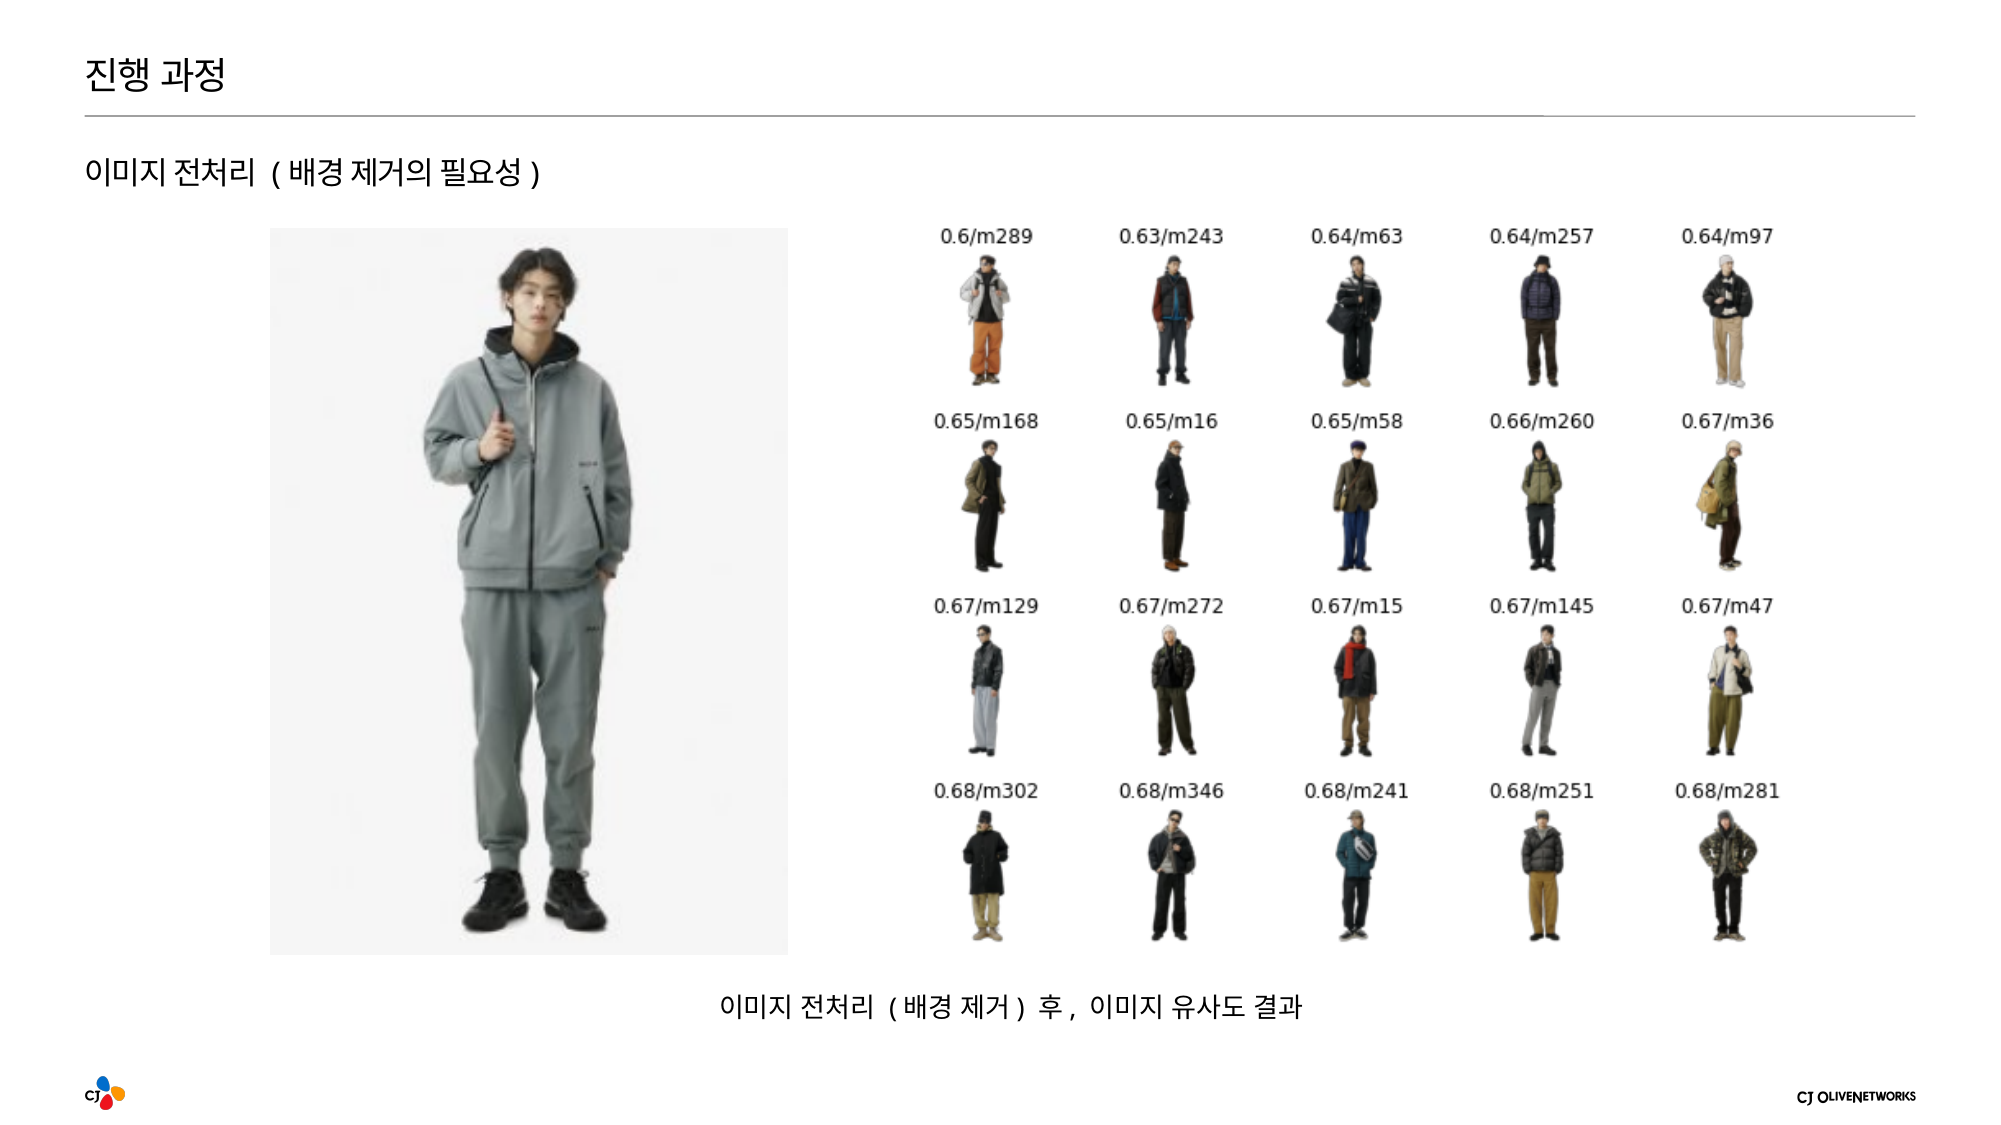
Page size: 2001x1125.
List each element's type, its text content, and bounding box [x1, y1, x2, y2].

list 이미지 전처리 (배경 제거의 필요성) [84, 149, 1916, 229]
list 진행 과정 [84, 45, 1591, 110]
text_box 이미지 전처리 (배경 제거) 후, 이미지 유사도 결과 [649, 986, 1373, 1066]
picture [270, 228, 788, 955]
picture [1797, 1091, 1916, 1106]
picture [921, 206, 1813, 970]
picture [80, 1071, 130, 1115]
